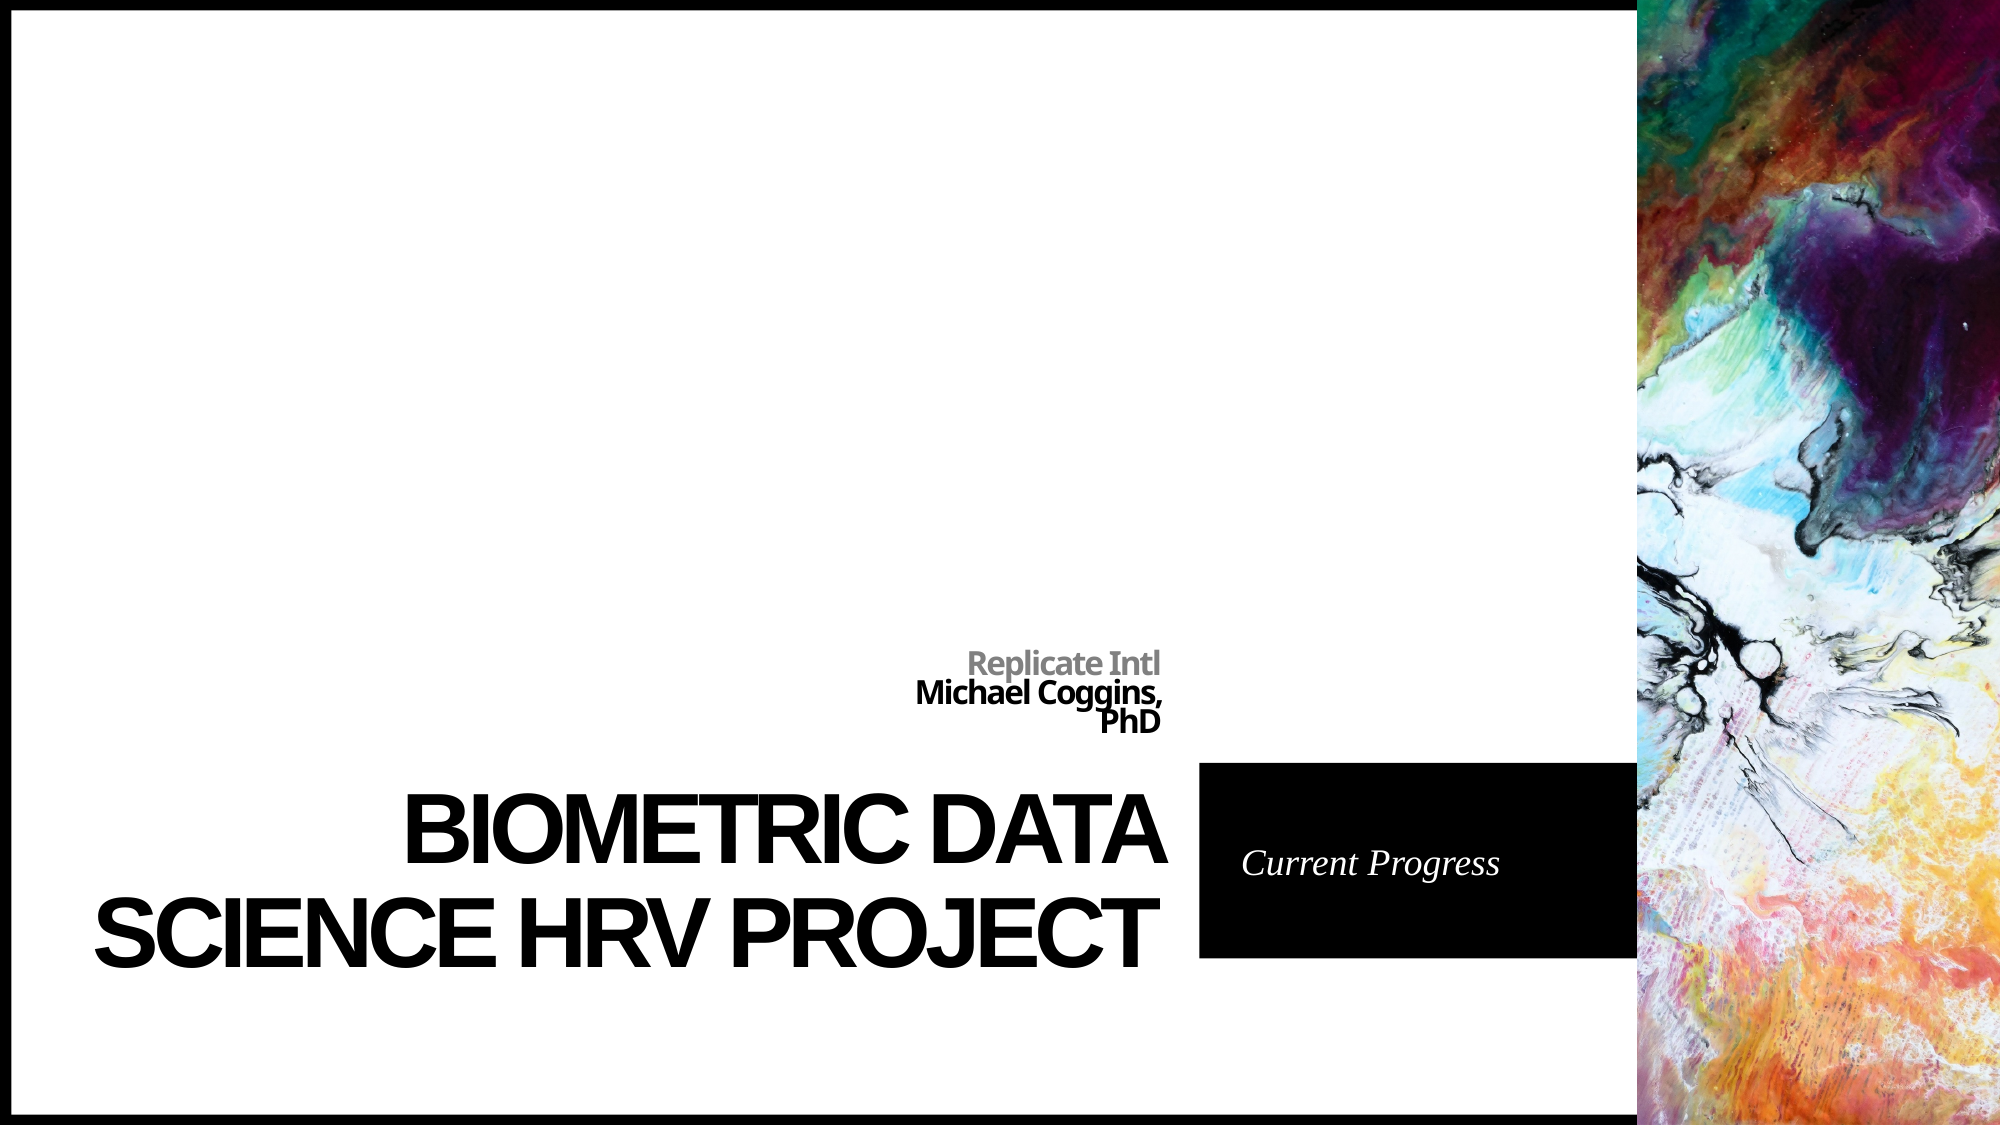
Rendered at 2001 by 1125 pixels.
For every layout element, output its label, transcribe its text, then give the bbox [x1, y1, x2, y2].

subtitle Current Progress [1199, 762, 1637, 959]
picture [1637, 0, 2000, 1125]
title Biometric data science hrv project [47, 712, 1163, 988]
text_box Replicate Intl Michael Coggins, PhD [889, 646, 1163, 712]
